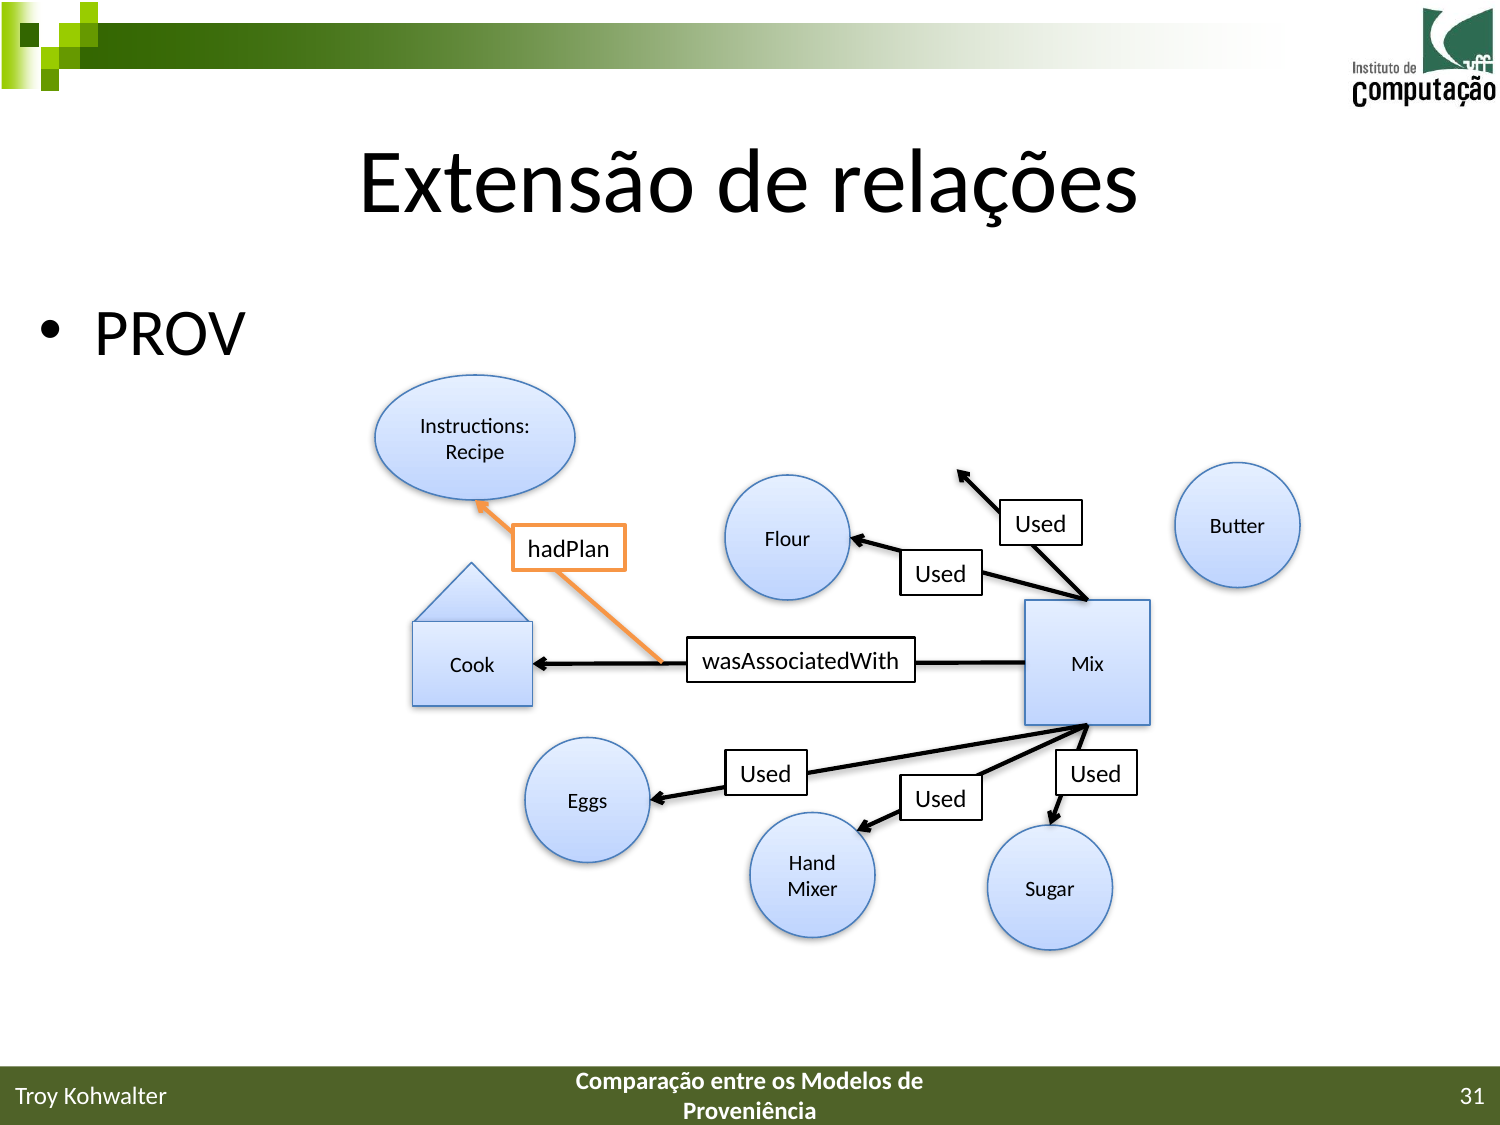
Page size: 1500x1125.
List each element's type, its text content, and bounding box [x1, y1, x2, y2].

text_box Instructions: Recipe [374, 374, 576, 501]
list PROV [23, 281, 1477, 1055]
text_box Hand Mixer [749, 811, 876, 939]
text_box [474, 499, 663, 663]
text_box Cook [412, 621, 533, 707]
text_box [415, 563, 469, 619]
title Extensão de relações [75, 82, 1425, 270]
slide_number 31 [1149, 1065, 1500, 1125]
text_box Butter [1174, 461, 1301, 589]
text_box Eggs [524, 736, 650, 864]
text_box wasAssociatedWith [685, 635, 917, 660]
text_box Flour [724, 474, 851, 601]
text_box Mix [1024, 599, 1151, 726]
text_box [856, 724, 1088, 831]
footer Comparação entre os Modelos de Proveniência [512, 1065, 988, 1125]
text_box wasAssociatedWith [685, 673, 917, 684]
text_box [649, 724, 855, 801]
text_box Used [1093, 748, 1139, 797]
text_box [956, 468, 1088, 537]
slide_number Troy Kohwalter [0, 1065, 350, 1125]
text_box Sugar [986, 837, 1114, 951]
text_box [849, 537, 1088, 601]
